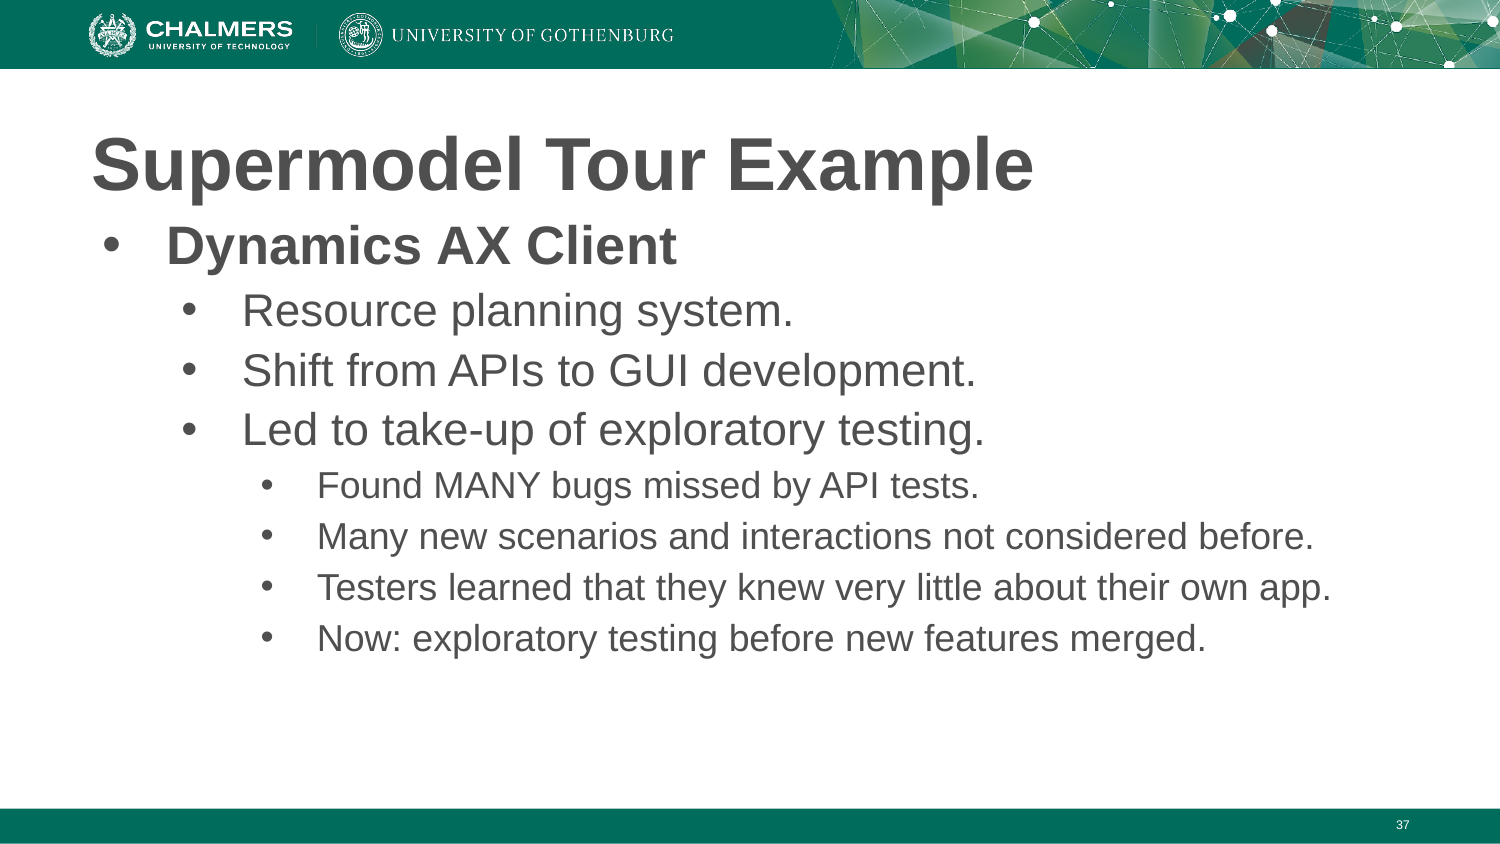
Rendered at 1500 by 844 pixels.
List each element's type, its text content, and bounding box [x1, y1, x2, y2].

picture [64, 0, 696, 85]
title Supermodel Tour Example [76, 100, 1425, 210]
slide_number ‹#› [1074, 809, 1425, 844]
picture [759, 0, 1500, 68]
list Dynamics AX Client Resource planning system. Shift from APIs to GUI development. Led to take-up of exploratory testing. Found MANY bugs missed by API tests. Many new scenarios and interactions not considered before. Testers learned that they knew very little about their own app. Now: exploratory testing before new features merged. [76, 210, 1425, 782]
